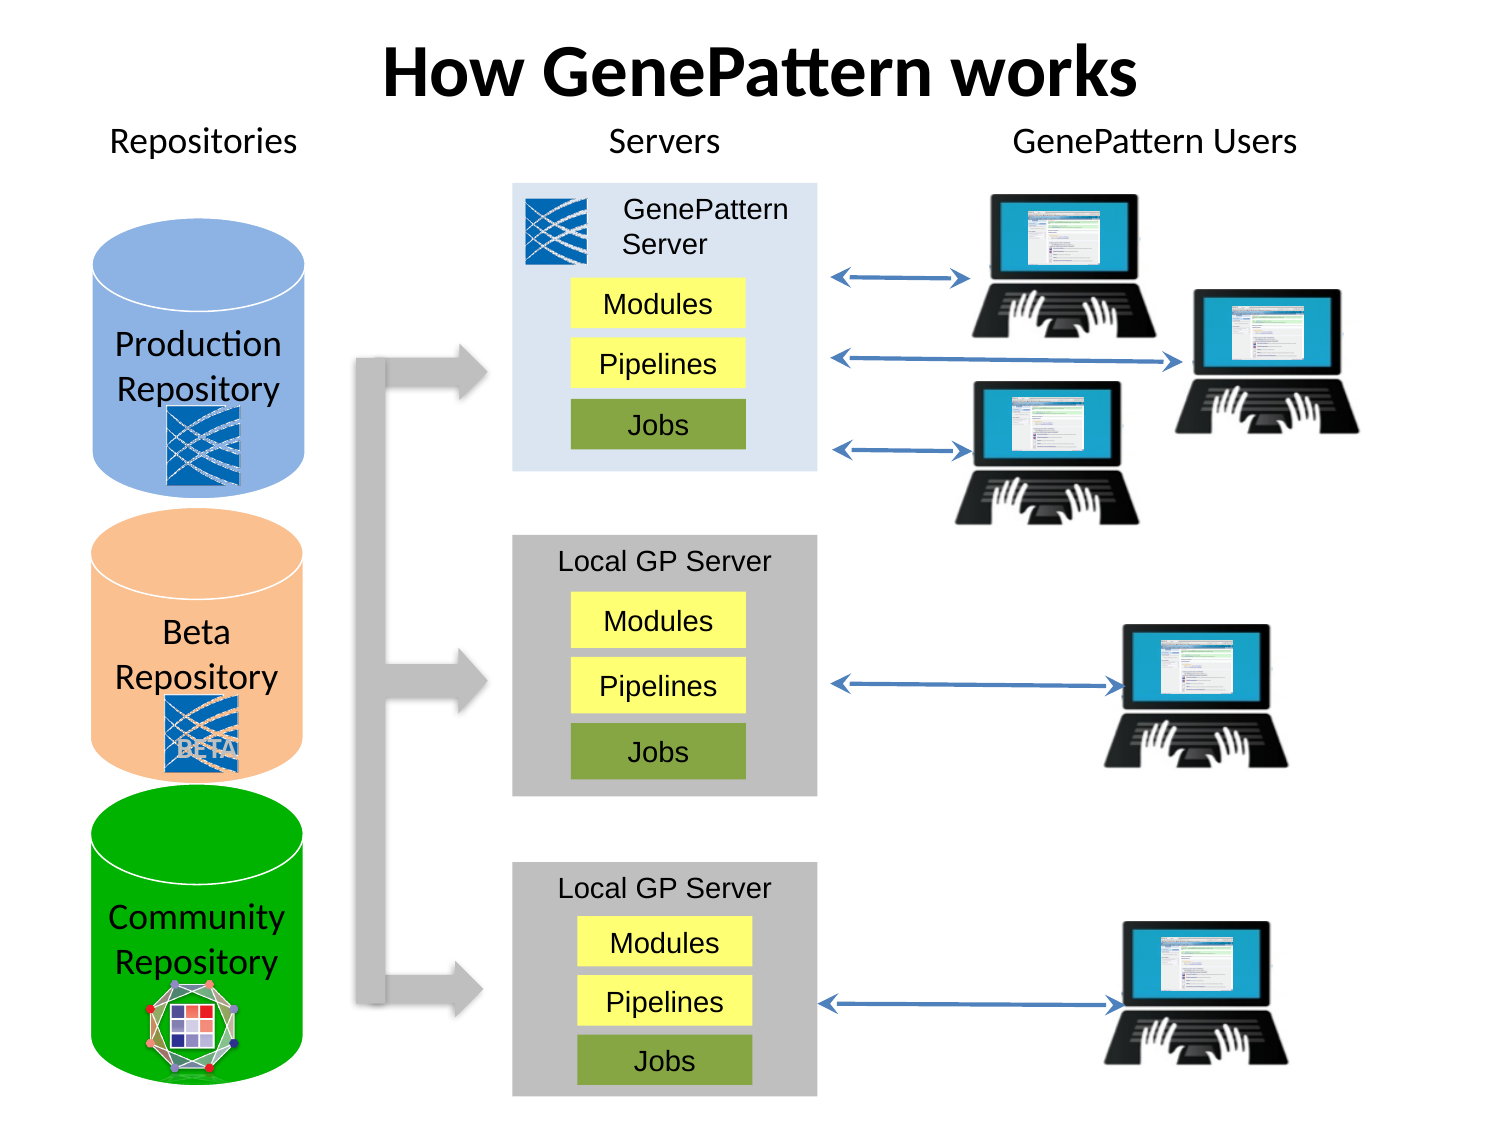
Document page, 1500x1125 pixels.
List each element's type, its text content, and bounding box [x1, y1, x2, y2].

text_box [512, 534, 818, 797]
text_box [1173, 289, 1362, 437]
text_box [829, 683, 1126, 687]
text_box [1101, 921, 1291, 1068]
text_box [512, 861, 818, 1097]
text_box Repositories [51, 108, 357, 169]
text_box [829, 357, 1184, 363]
picture [140, 977, 244, 1087]
text_box Servers [512, 108, 818, 169]
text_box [91, 217, 306, 500]
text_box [89, 507, 304, 785]
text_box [969, 194, 1159, 342]
text_box How GenePattern works [374, 17, 1500, 115]
text_box Community Repository [90, 791, 304, 1080]
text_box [953, 381, 1142, 528]
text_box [512, 182, 818, 472]
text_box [1101, 623, 1291, 771]
text_box GenePattern Users [997, 108, 1319, 169]
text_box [355, 343, 488, 1018]
